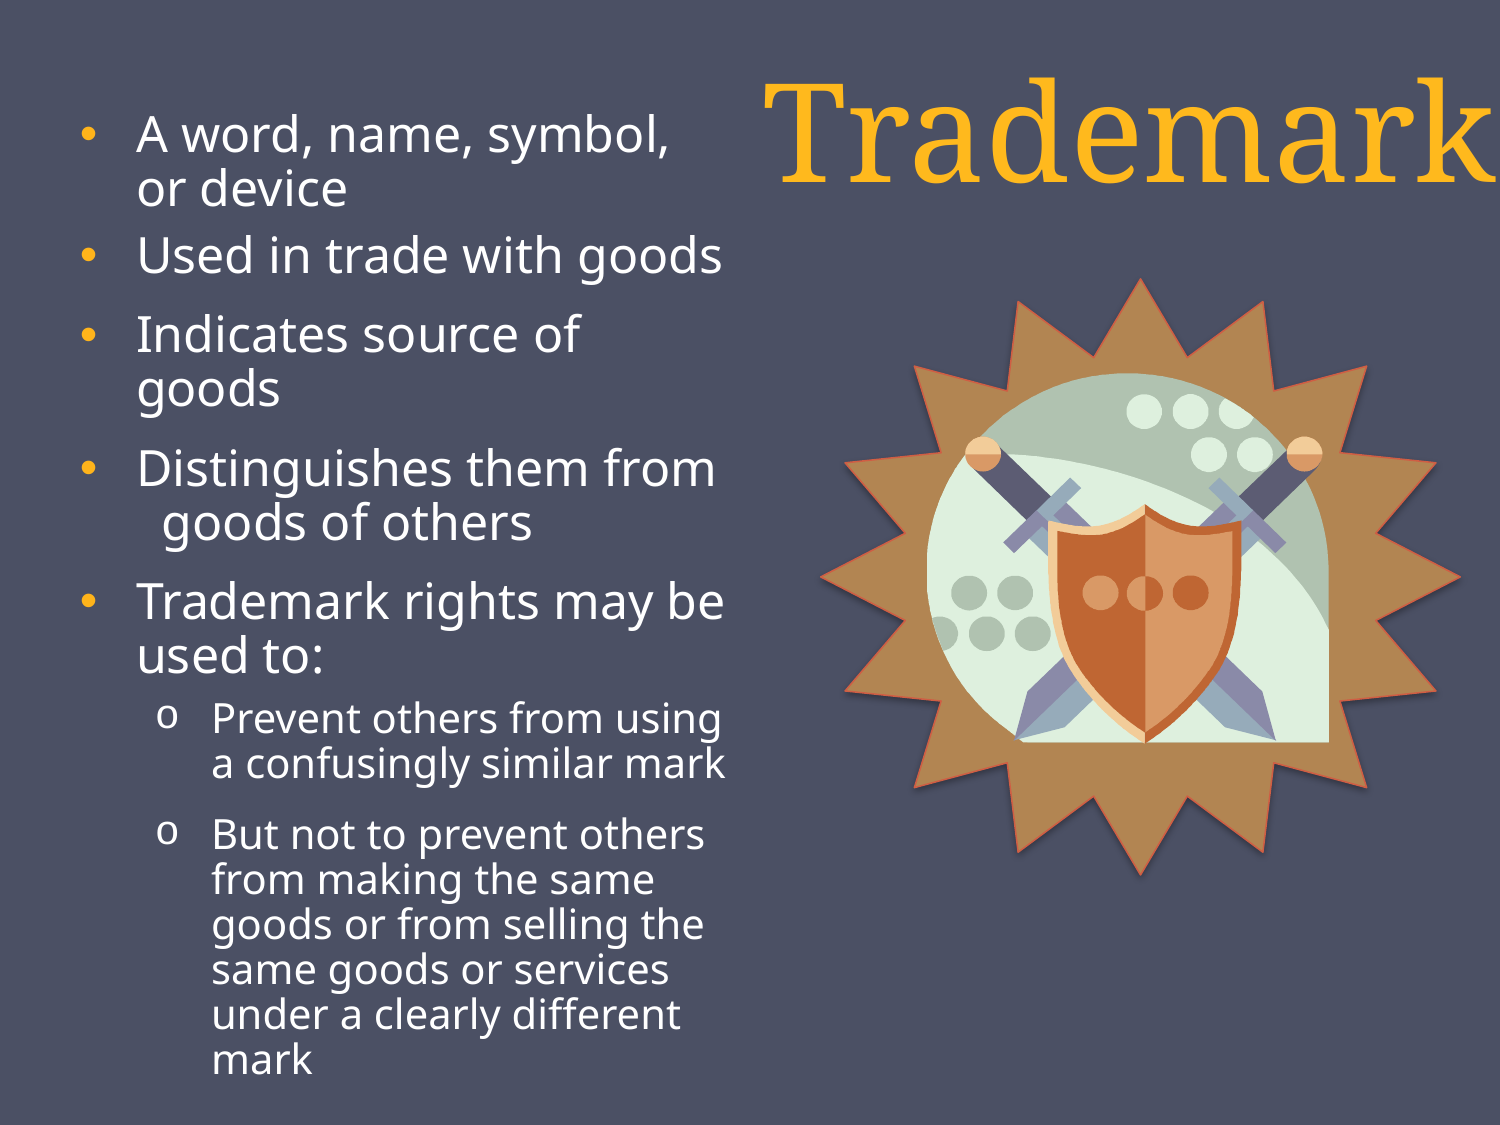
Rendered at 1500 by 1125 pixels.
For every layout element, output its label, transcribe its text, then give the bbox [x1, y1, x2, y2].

list A word, name, symbol, or device Used in trade with goods Indicates source of goods Distinguishes them from goods of others Trademark rights may be used to: Prevent others from using a confusingly similar mark But not to prevent others from making the same goods or from selling the same goods or services under a clearly different mark [64, 101, 750, 1094]
title Trademark [738, 42, 1500, 218]
picture [926, 373, 1330, 745]
text_box [819, 454, 921, 700]
text_box [913, 365, 1462, 876]
text_box [1008, 278, 1273, 371]
